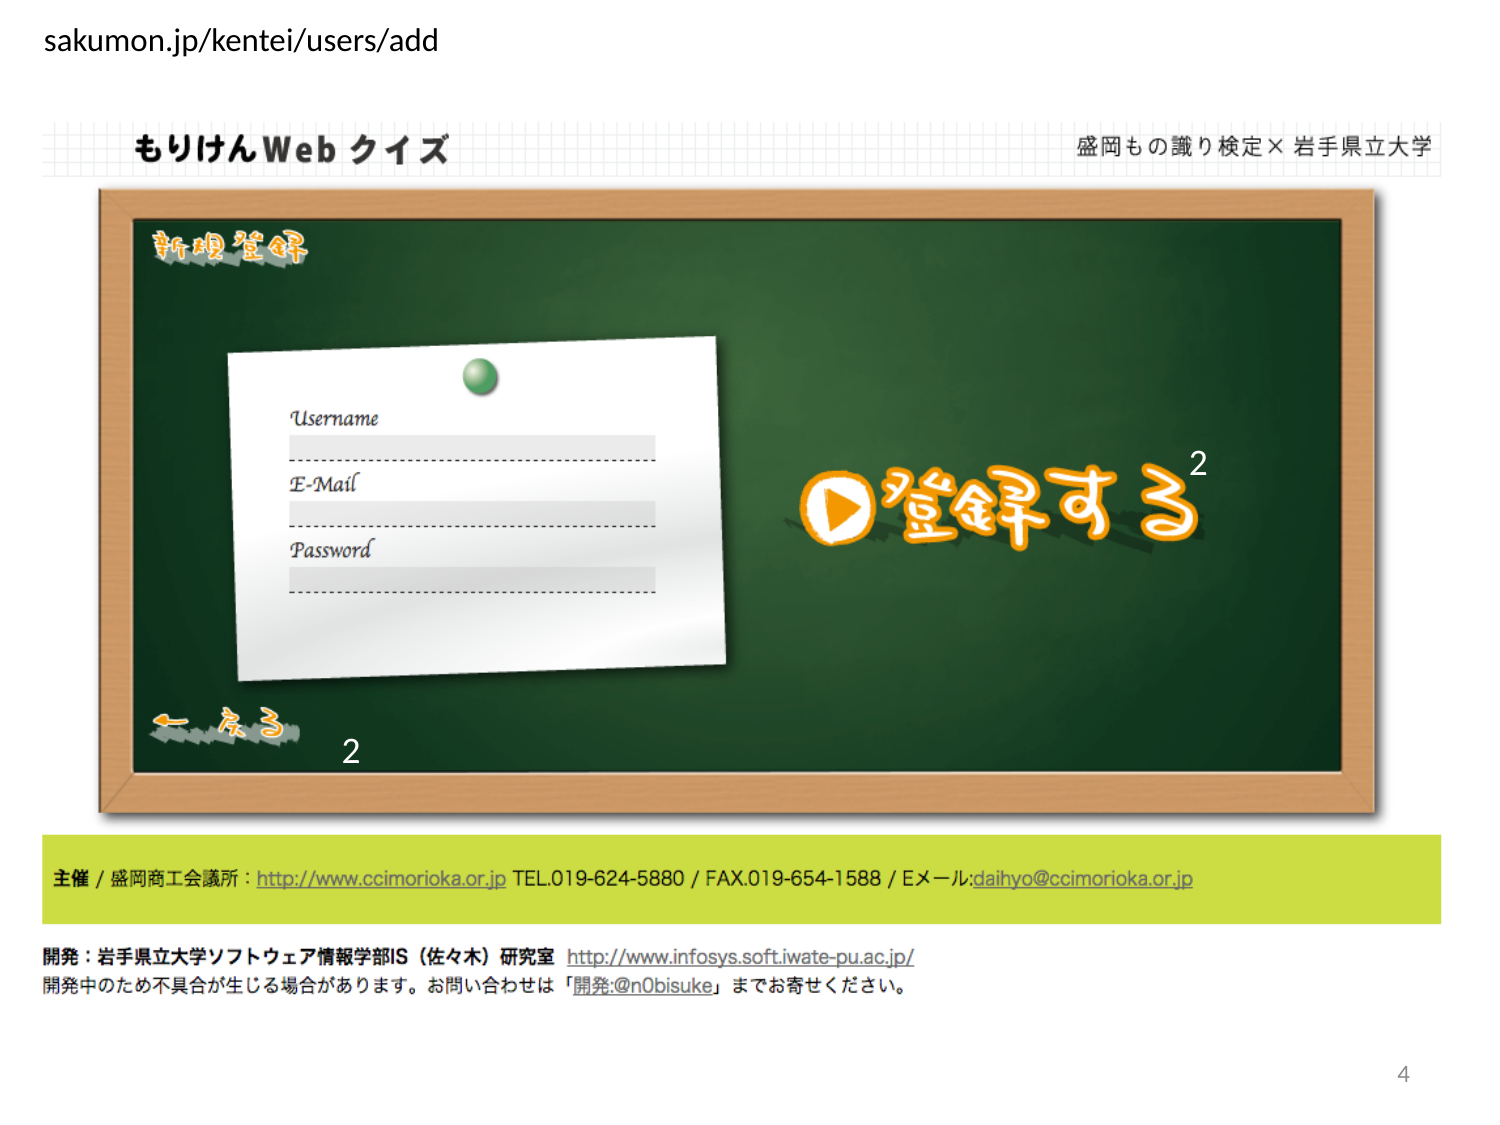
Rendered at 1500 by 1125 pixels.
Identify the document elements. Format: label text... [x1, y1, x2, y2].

title sakumon.jp/kentei/users/add [28, 11, 1379, 67]
slide_number 4 [1074, 1072, 1425, 1103]
picture [28, 118, 1457, 1063]
